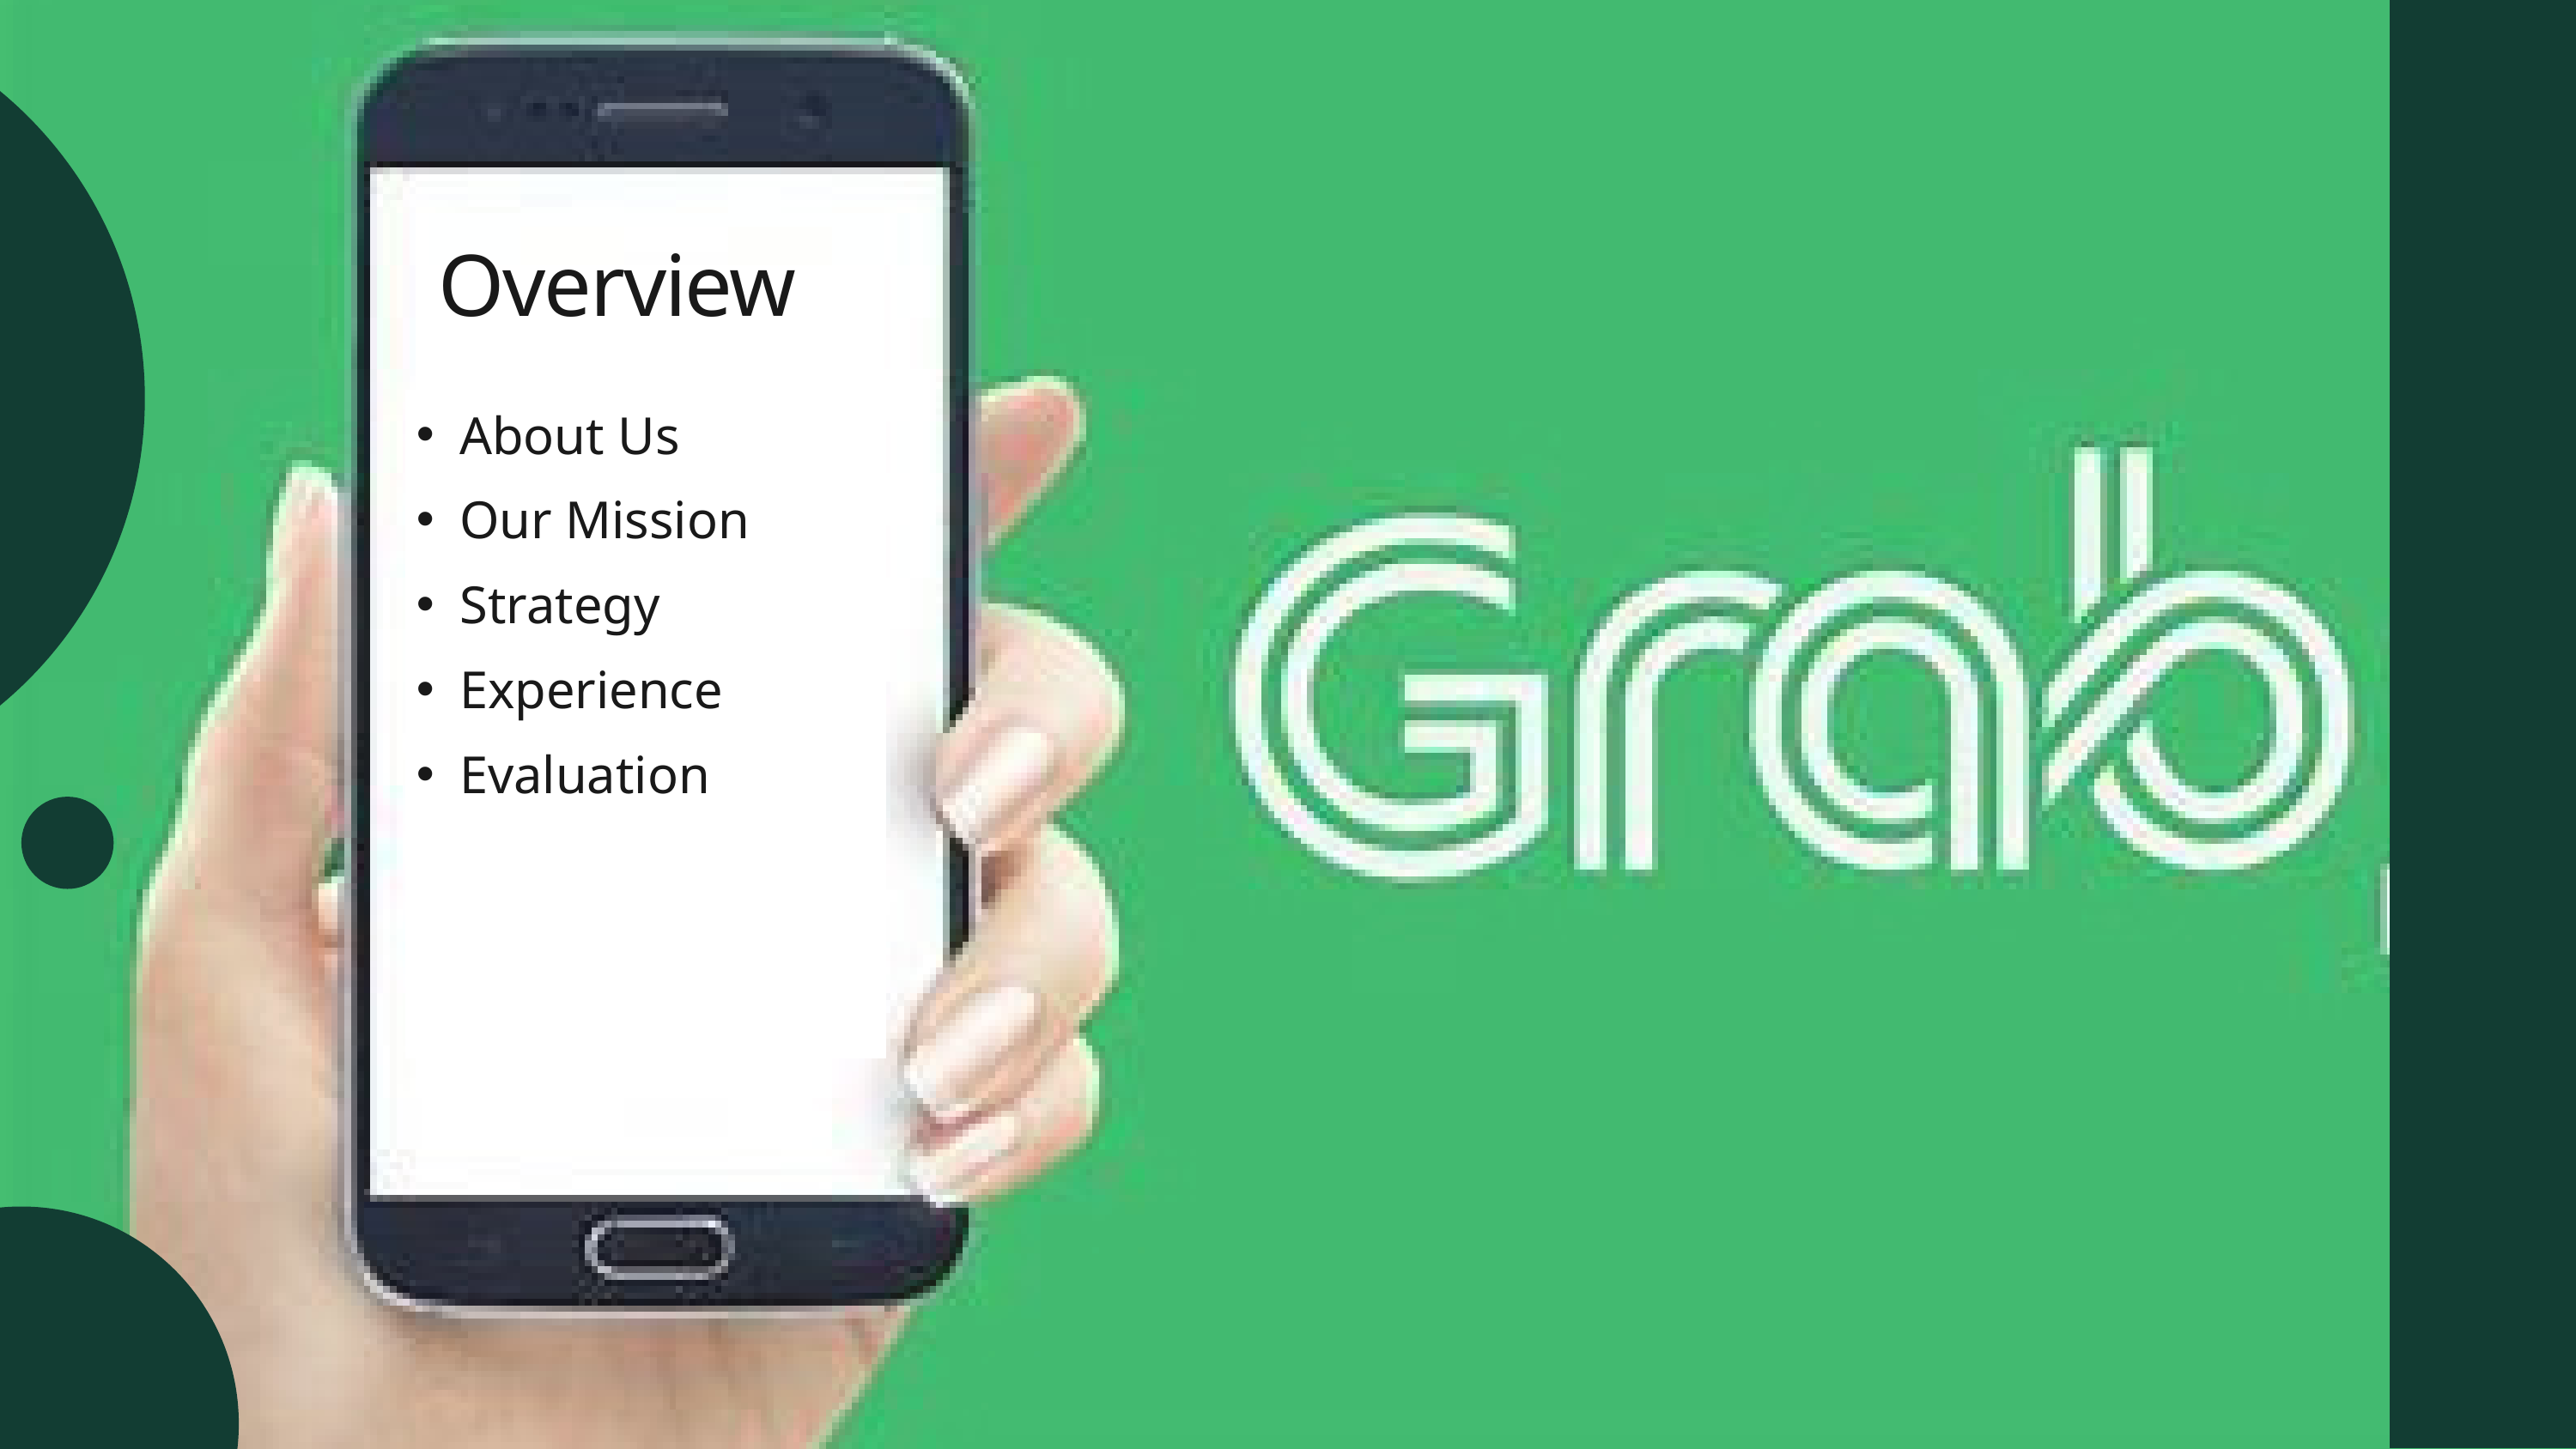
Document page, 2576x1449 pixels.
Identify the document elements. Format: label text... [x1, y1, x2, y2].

text_box Overview [438, 214, 950, 334]
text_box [2389, 0, 2576, 1449]
text_box About Us Our Mission Strategy Experience Evaluation [373, 379, 950, 804]
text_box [21, 796, 114, 889]
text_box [404, 389, 886, 1059]
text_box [0, 0, 145, 797]
text_box [0, 0, 2389, 1449]
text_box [0, 1206, 240, 1449]
